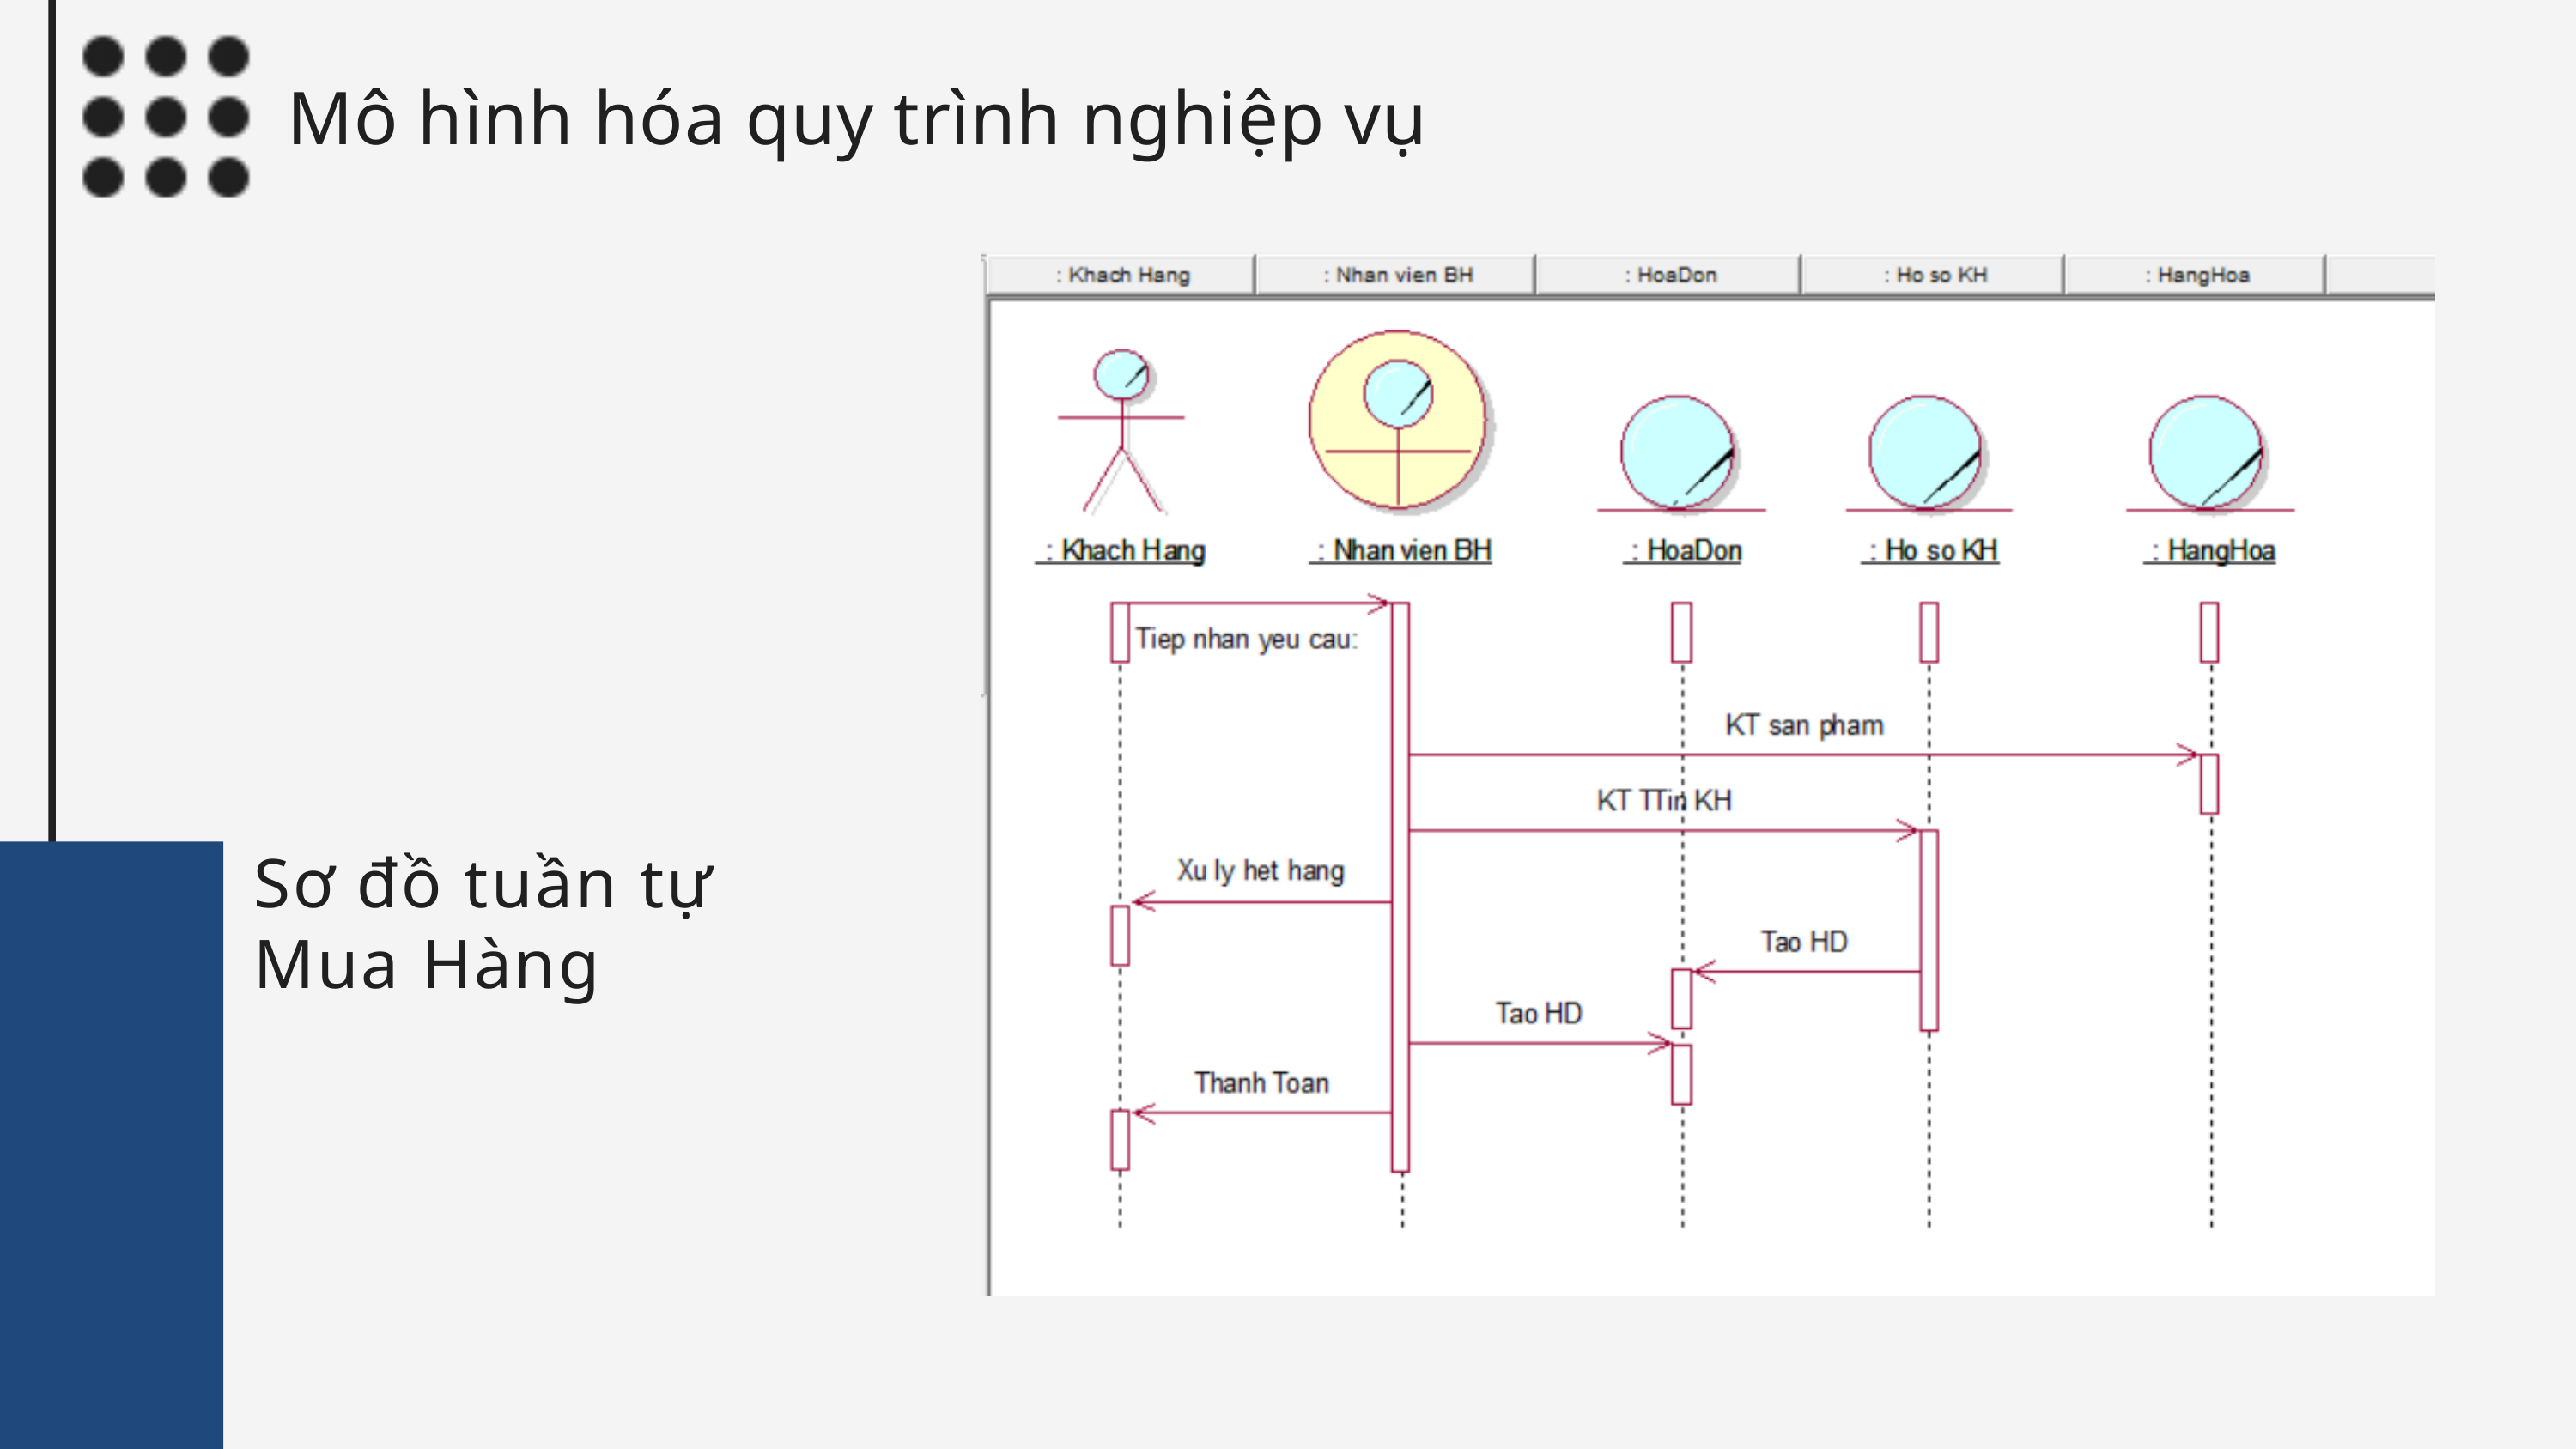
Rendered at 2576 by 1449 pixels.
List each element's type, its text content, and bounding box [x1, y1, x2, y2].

text_box [48, 0, 56, 841]
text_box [253, 841, 828, 1133]
picture [249, 33, 254, 198]
picture [981, 252, 2435, 1297]
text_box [83, 27, 249, 203]
picture [78, 33, 83, 198]
text_box Mô hình hóa quy trình nghiệp vụ [287, 78, 1624, 160]
text_box [0, 841, 224, 1449]
